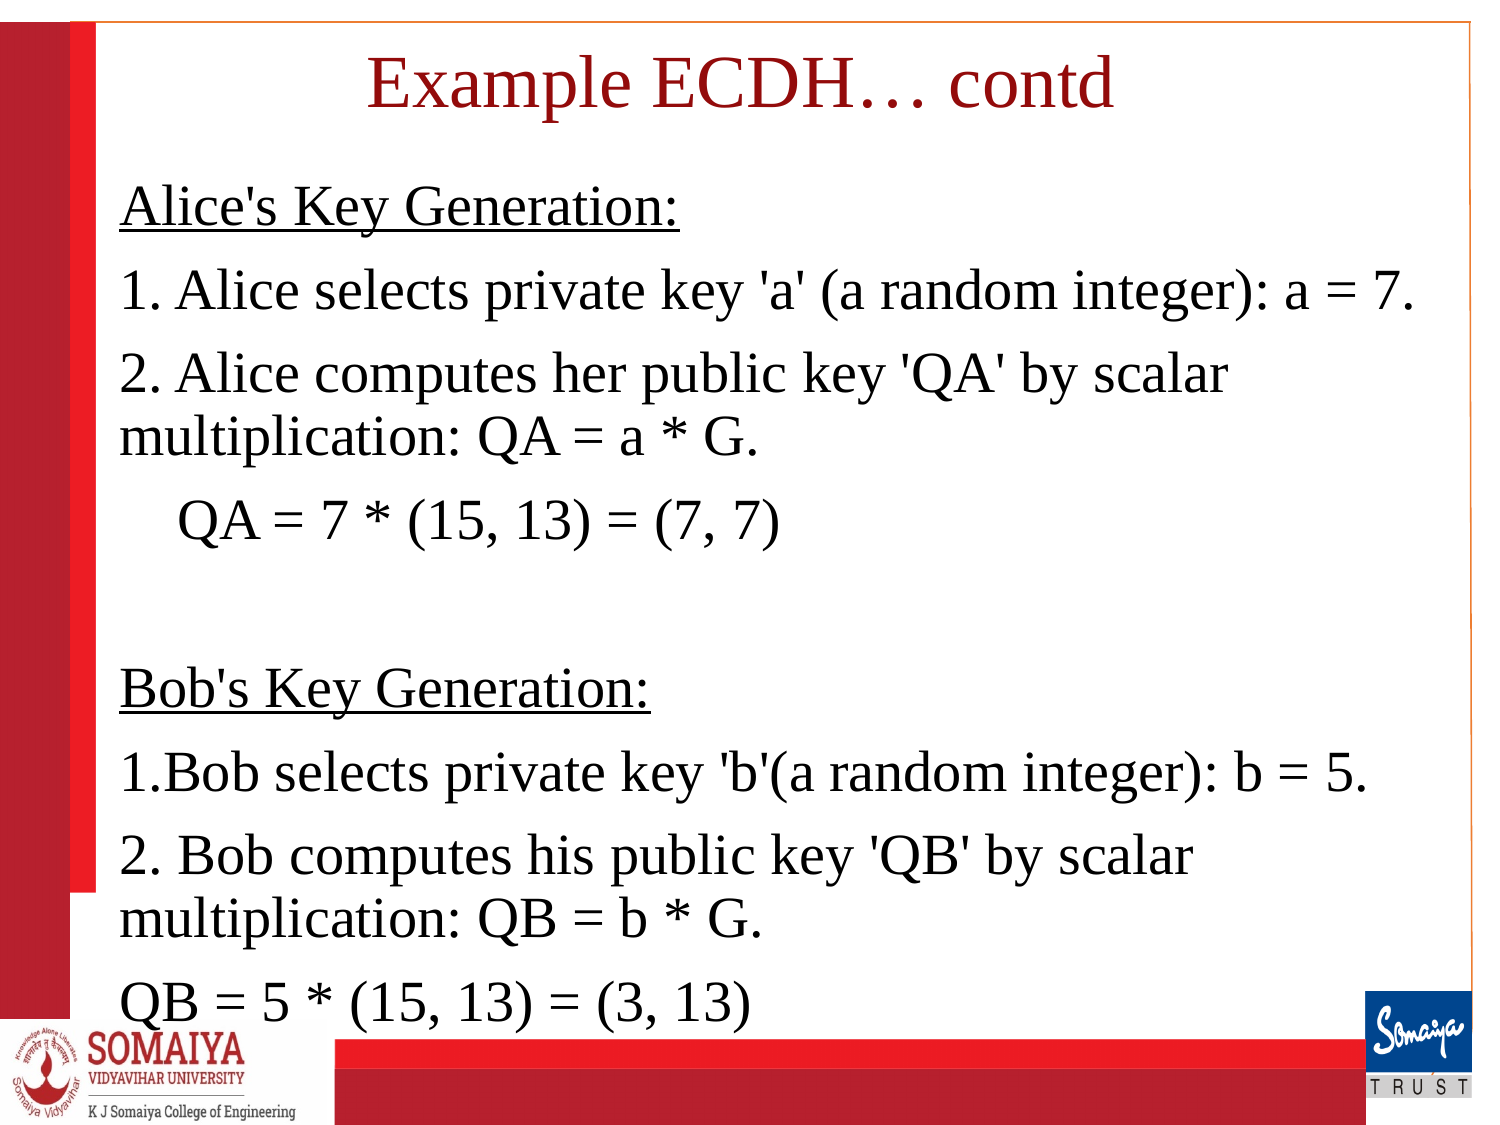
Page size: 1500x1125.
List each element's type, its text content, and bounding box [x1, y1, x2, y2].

picture [1365, 991, 1472, 1098]
picture [335, 1040, 1365, 1125]
title Example ECDH… contd [134, 35, 1349, 167]
list Alice's Key Generation: 1. Alice selects private key 'a' (a random integer): a = 7. 2. Alice computes her public key 'QA' by scalar multiplication: QA = a * G. QA = 7 * (15, 13) = (7, 7) Bob's Key Generation: 1.Bob selects private key 'b'(a random integer): b = 5. 2. Bob computes his public key 'QB' by scalar multiplication: QB = b * G. QB = 5 * (15, 13) = (3, 13) [96, 167, 1450, 972]
picture [0, 22, 327, 1125]
